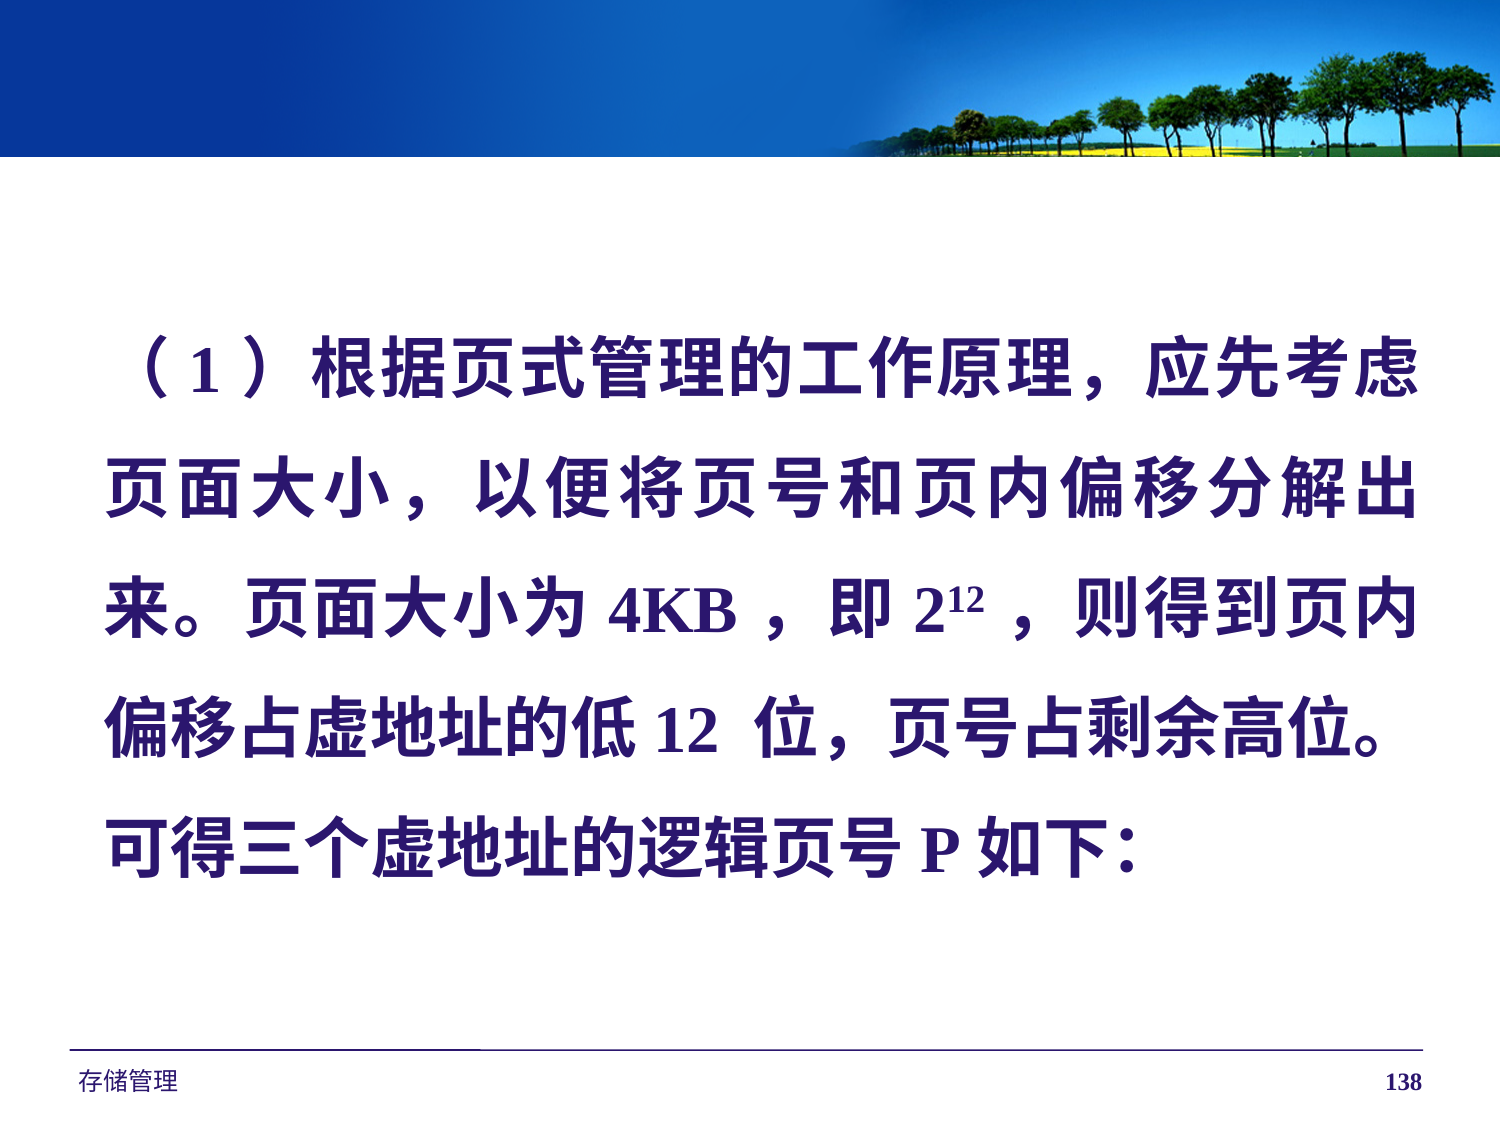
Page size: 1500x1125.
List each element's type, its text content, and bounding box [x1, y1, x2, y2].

footer 138 [962, 1057, 1438, 1095]
text_box （1）根据页式管理的工作原理，应先考虑页面大小，以便将页号和页内偏移分解出来。页面大小为4KB，即212，则得到页内偏移占虚地址的低12 位，页号占剩余高位。可得三个虚地址的逻辑页号P如下： [88, 278, 1436, 894]
picture [0, 0, 1500, 157]
slide_number 存储管理 [63, 1057, 414, 1095]
